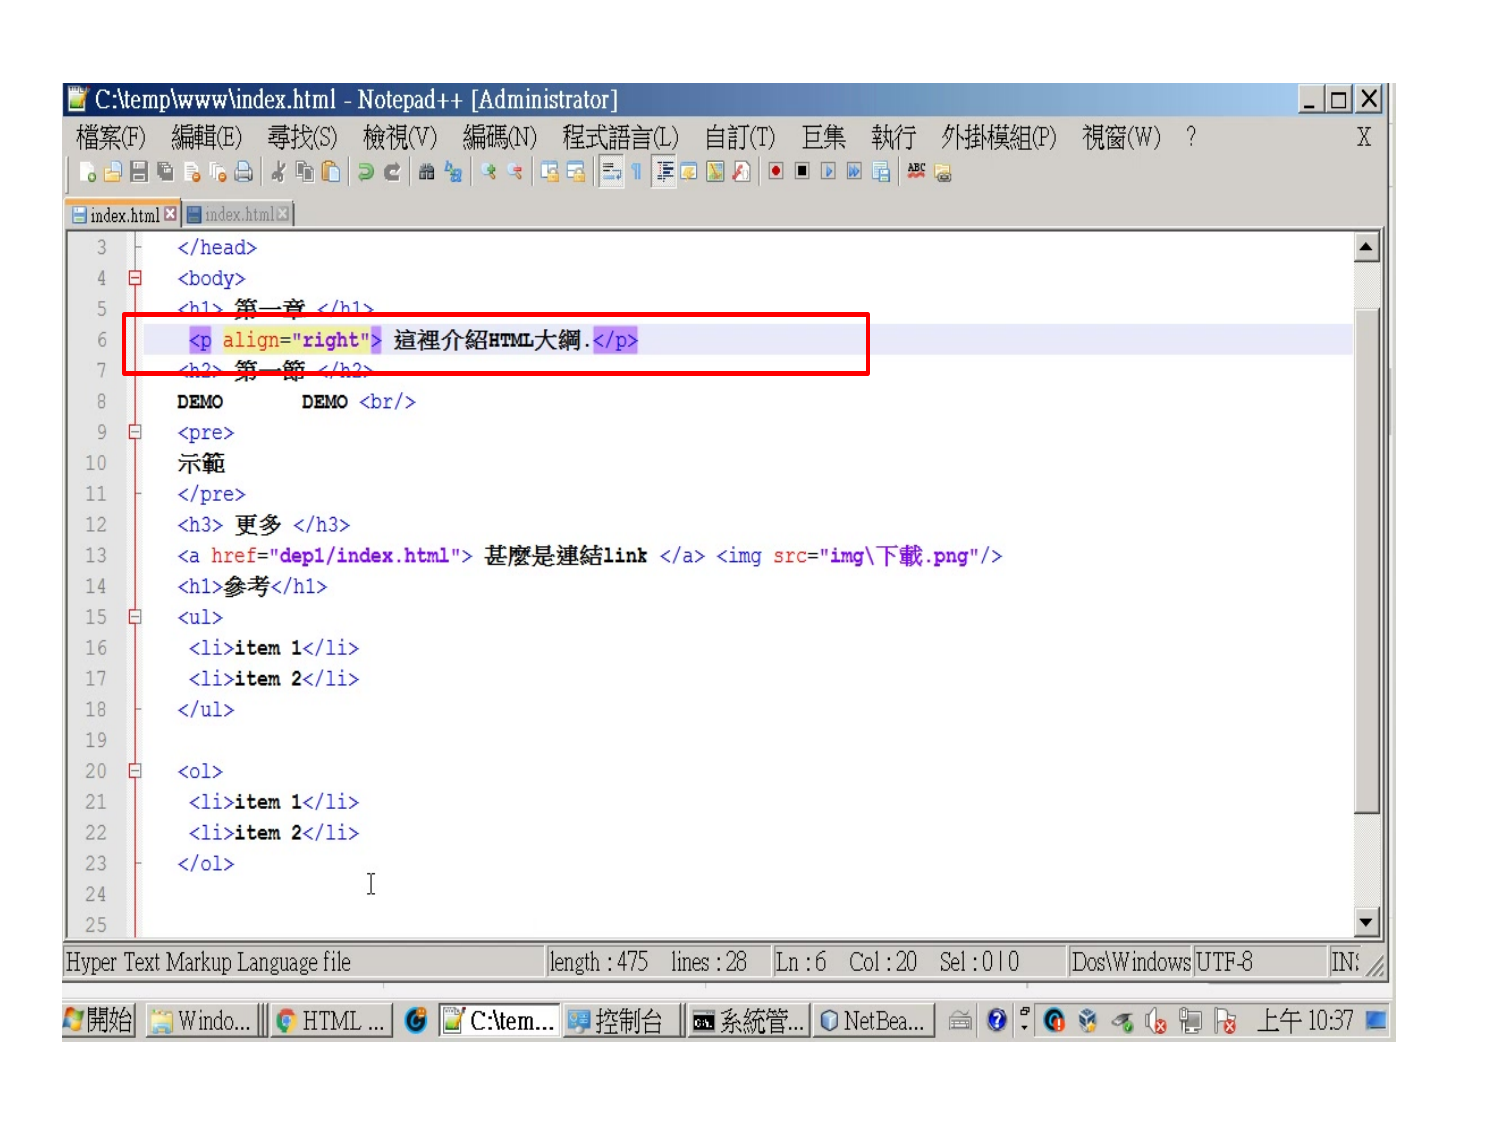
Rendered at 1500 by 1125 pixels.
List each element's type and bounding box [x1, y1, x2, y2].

picture [62, 83, 1396, 1042]
